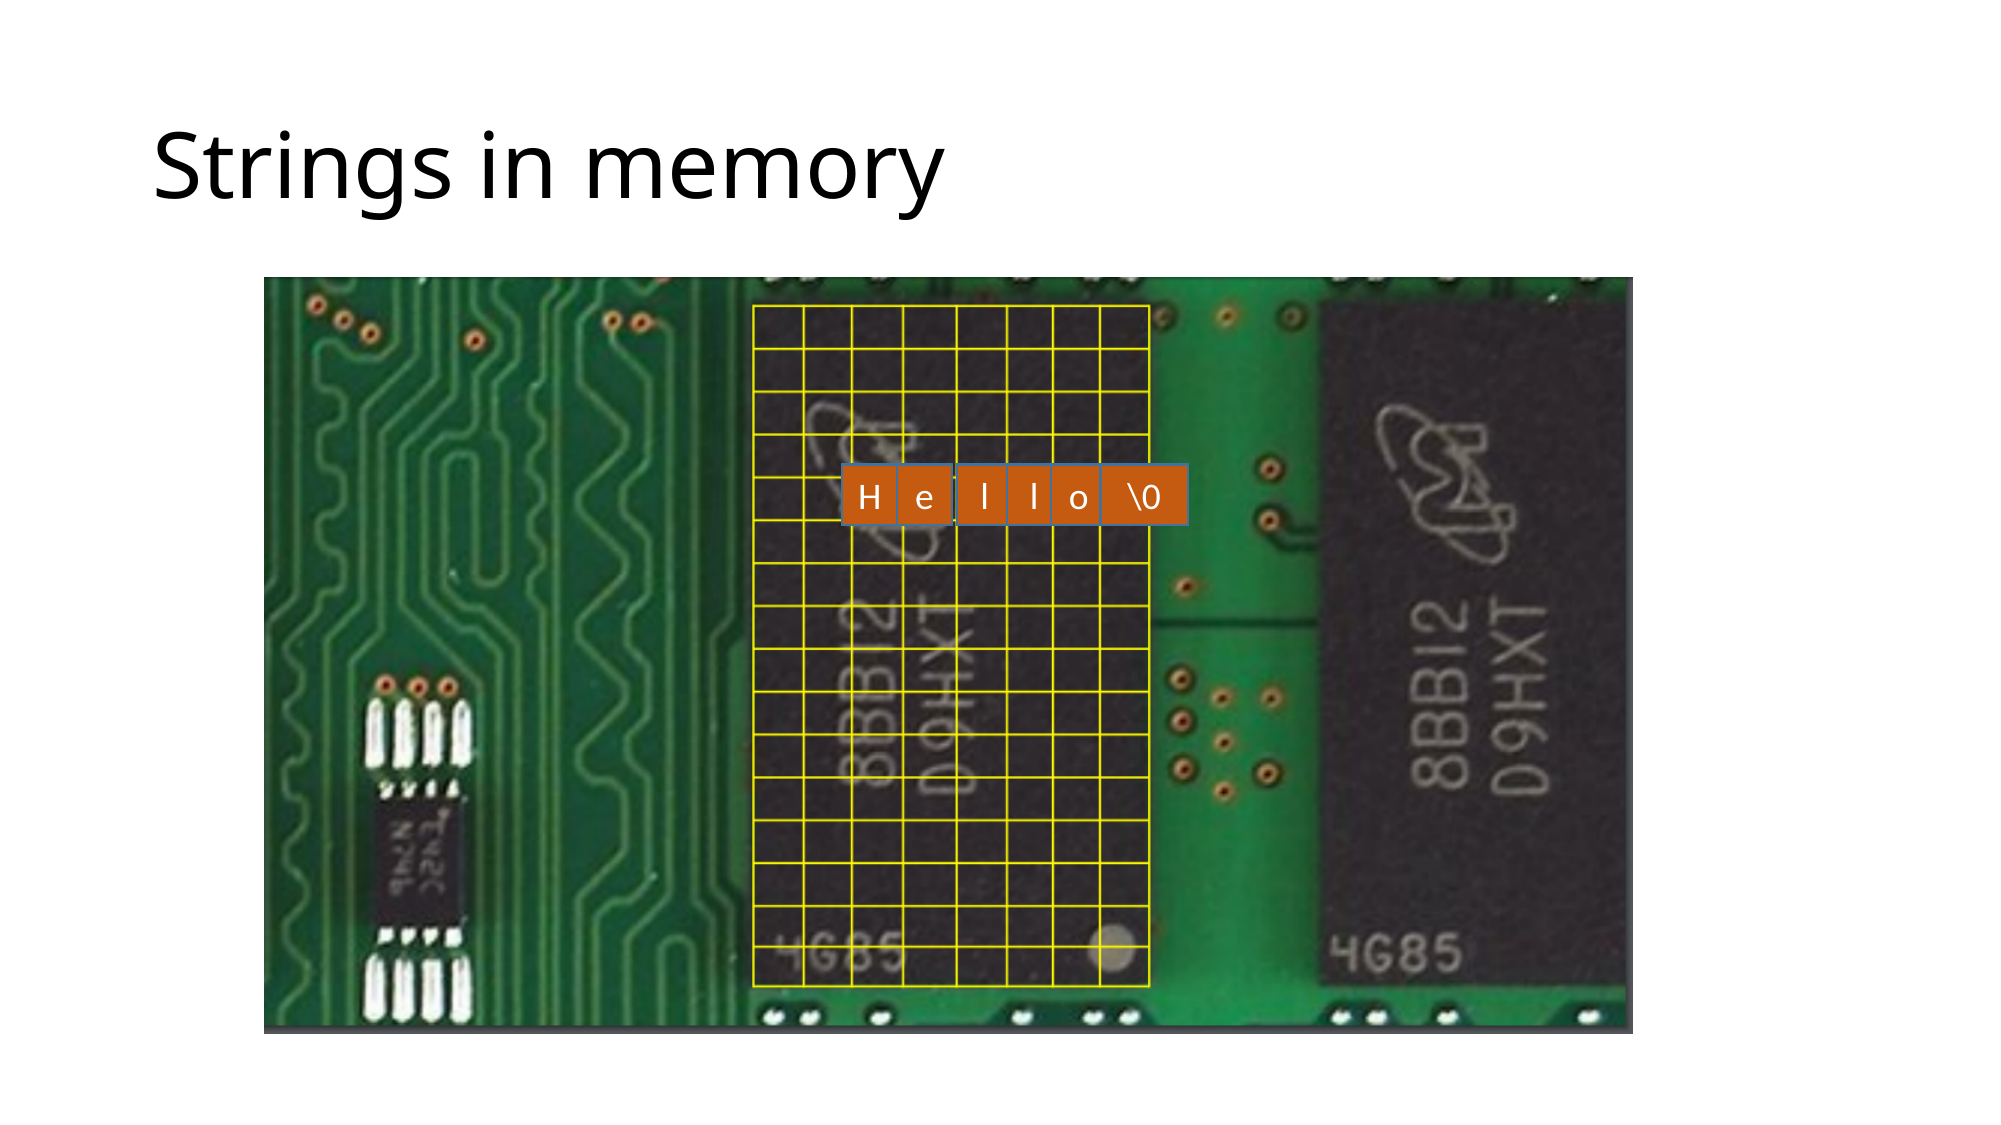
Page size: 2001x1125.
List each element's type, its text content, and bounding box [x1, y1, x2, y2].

picture [264, 277, 1633, 1034]
title Strings in memory [137, 59, 1863, 278]
